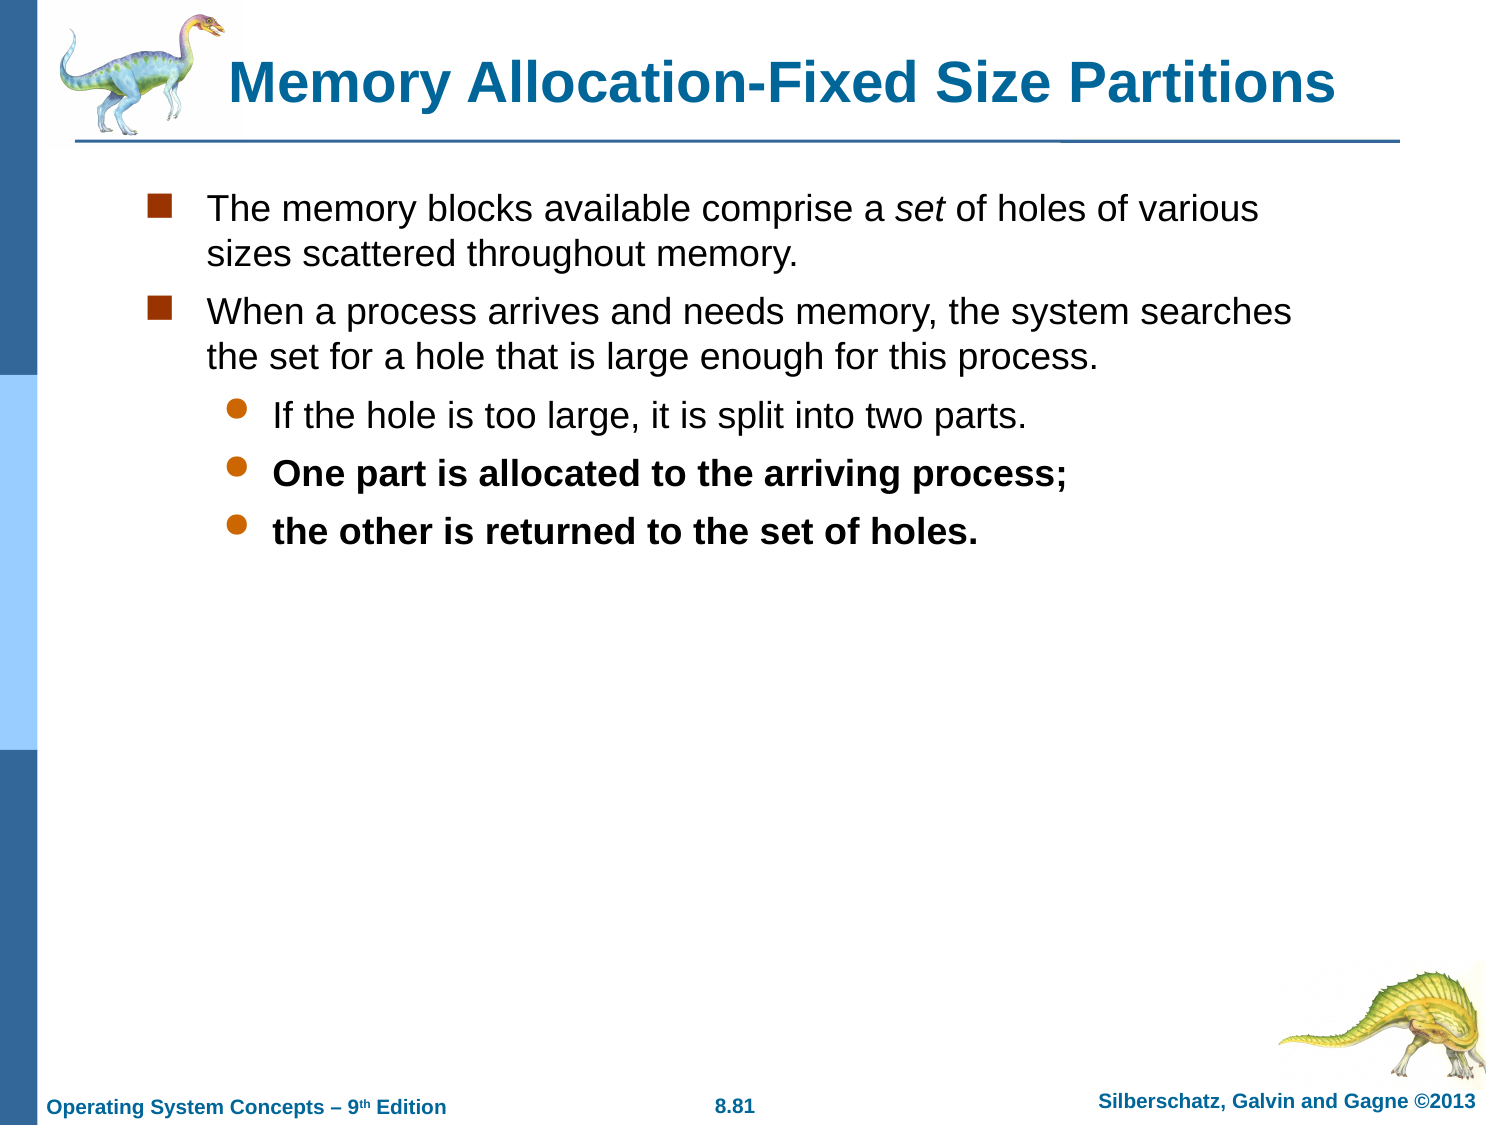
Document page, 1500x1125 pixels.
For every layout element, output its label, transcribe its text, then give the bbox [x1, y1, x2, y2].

list The memory blocks available comprise a set of holes of various sizes scattered throughout memory. When a process arrives and needs memory, the system searches the set for a hole that is large enough for this process. If the hole is too large, it is split into two parts. One part is allocated to the arriving process; the other is returned to the set of holes. [135, 176, 1327, 996]
picture [1275, 959, 1486, 1090]
title Memory Allocation-Fixed Size Partitions [142, 27, 1425, 122]
picture [46, 0, 243, 149]
